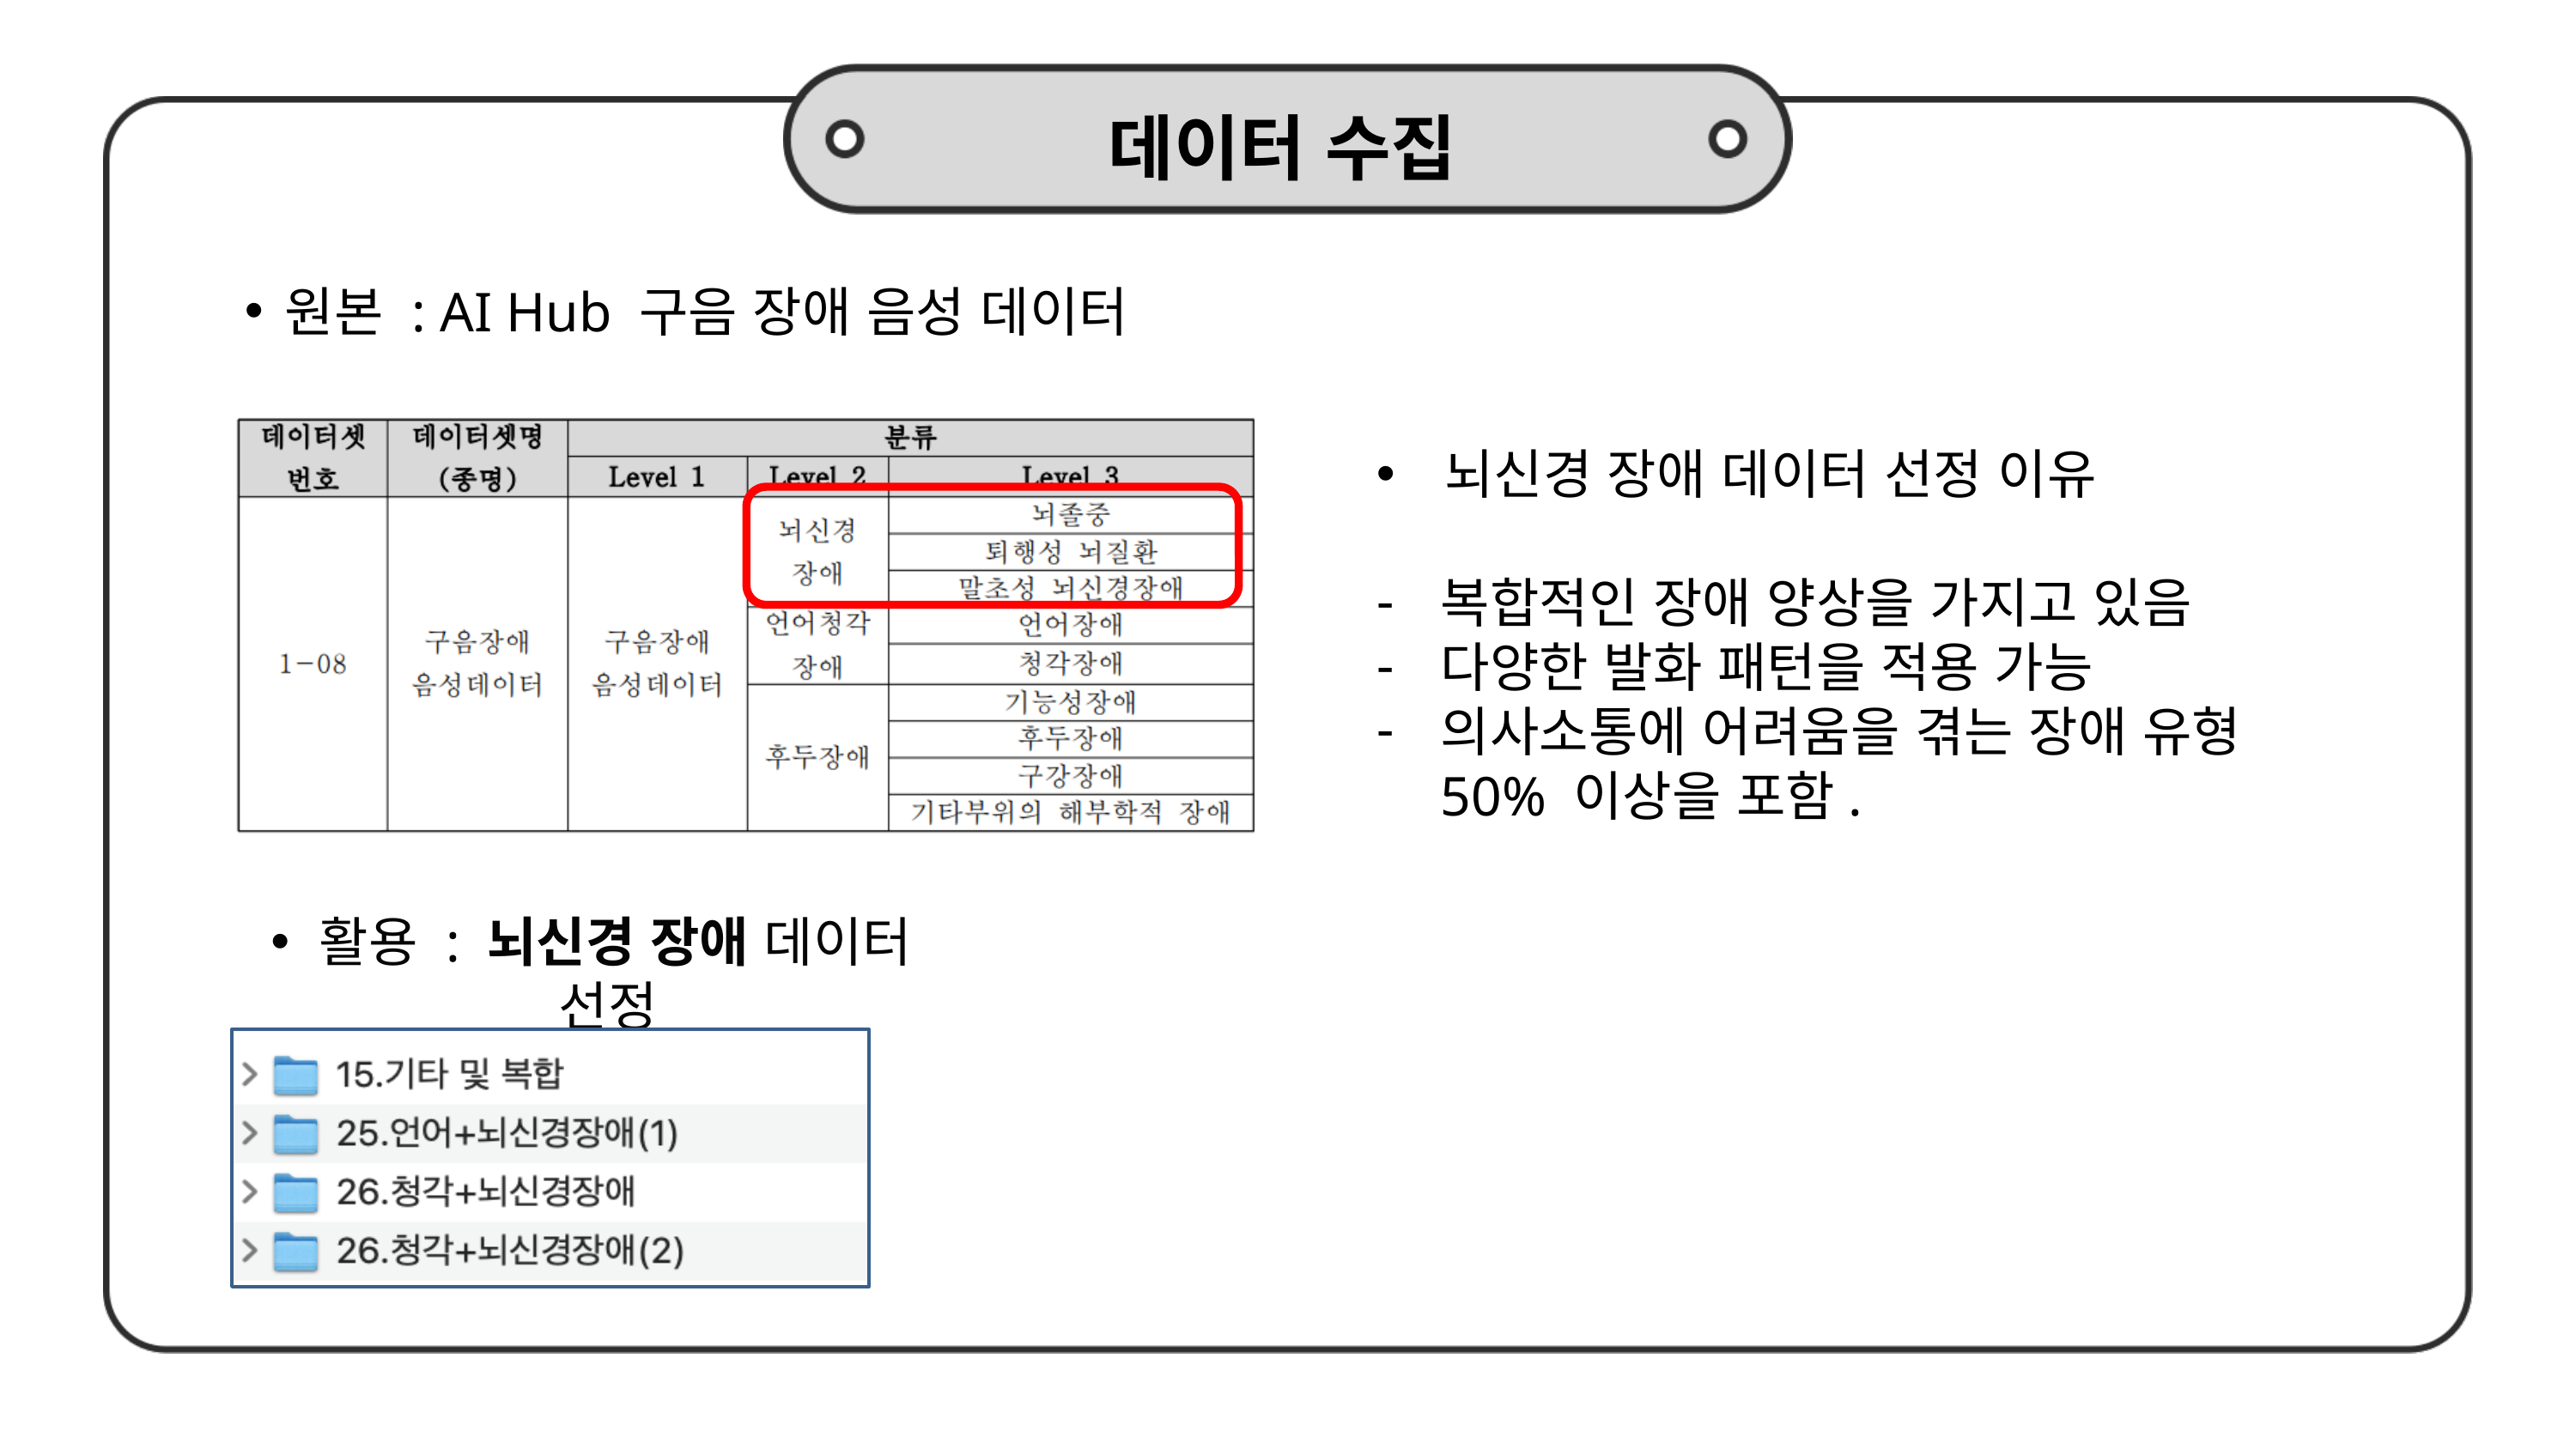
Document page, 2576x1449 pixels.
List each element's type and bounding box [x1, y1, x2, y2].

picture [103, 64, 2473, 1355]
